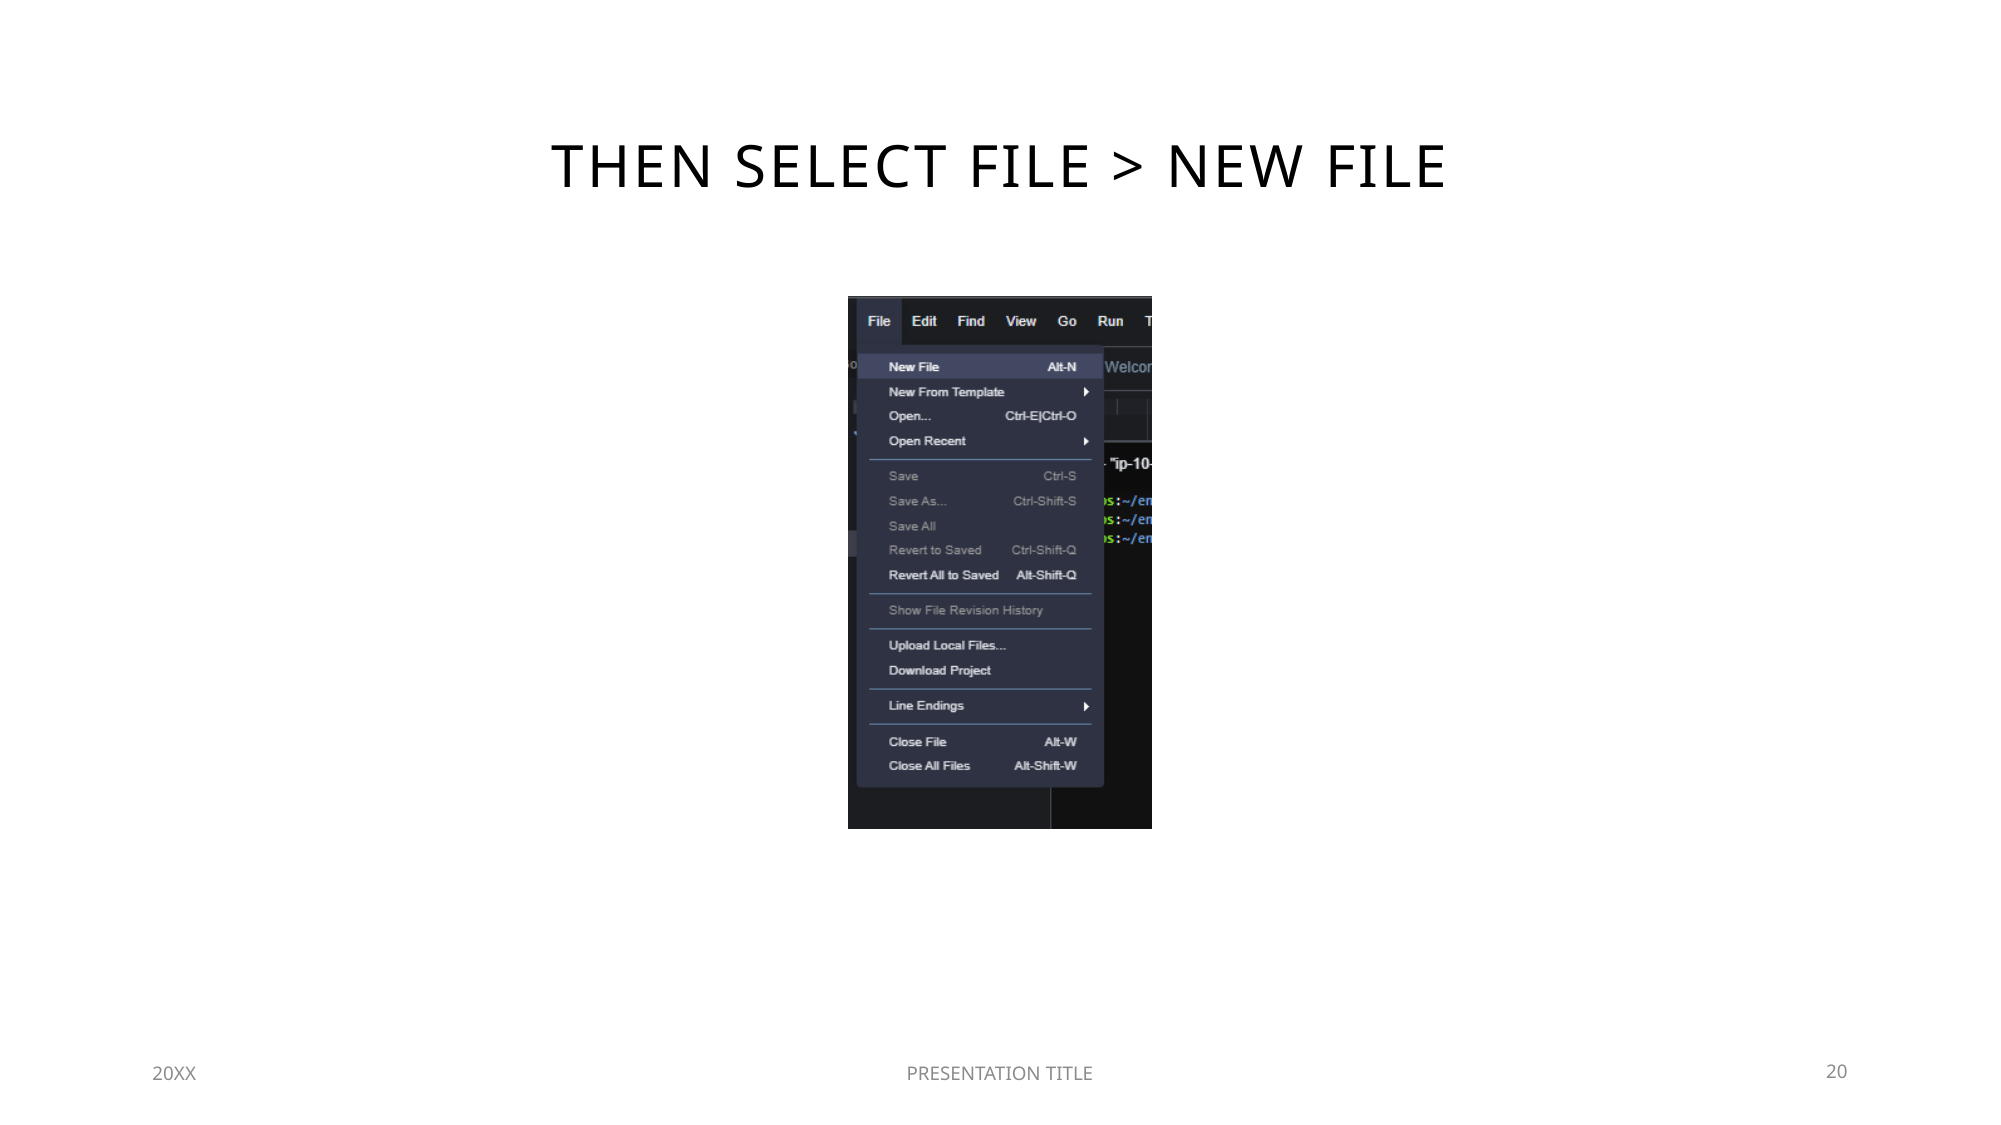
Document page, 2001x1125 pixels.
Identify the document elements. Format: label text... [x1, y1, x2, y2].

title Then select file > new file [137, 59, 1863, 278]
slide_number 20 [1412, 1042, 1863, 1103]
slide_number 20XX [137, 1042, 588, 1103]
picture [848, 296, 1152, 829]
footer PRESENTATION TITLE [662, 1042, 1338, 1103]
